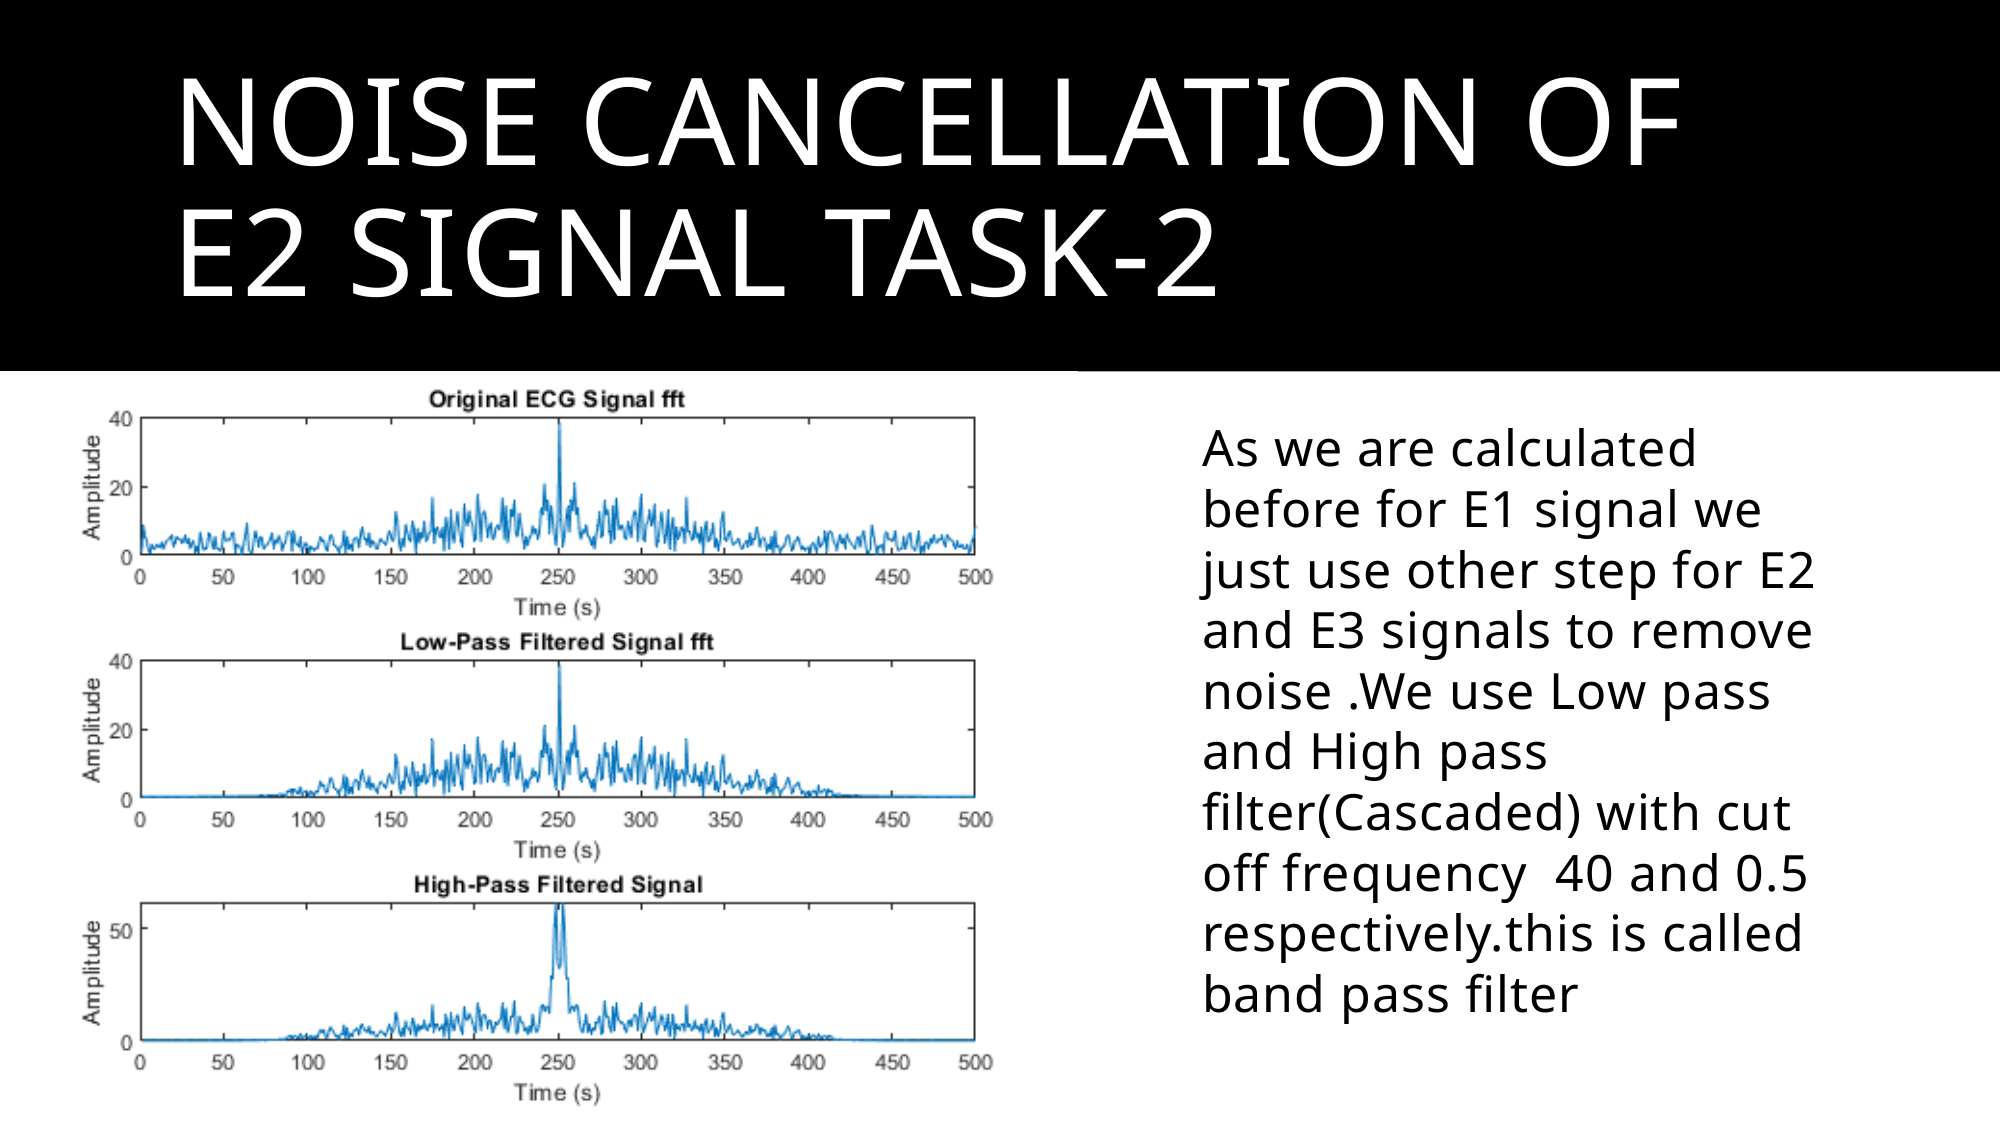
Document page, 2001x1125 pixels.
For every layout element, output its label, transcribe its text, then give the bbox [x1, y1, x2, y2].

title Noise cancellation of e2 signal TASK-2 [157, 52, 1842, 332]
list As we are calculated before for E1 signal we just use other step for E2 and E3 signals to remove noise .We use Low pass and High pass filter(Cascaded) with cut off frequency 40 and 0.5 respectively.this is called band pass filter [1187, 424, 1842, 1014]
picture [0, 371, 1078, 1125]
